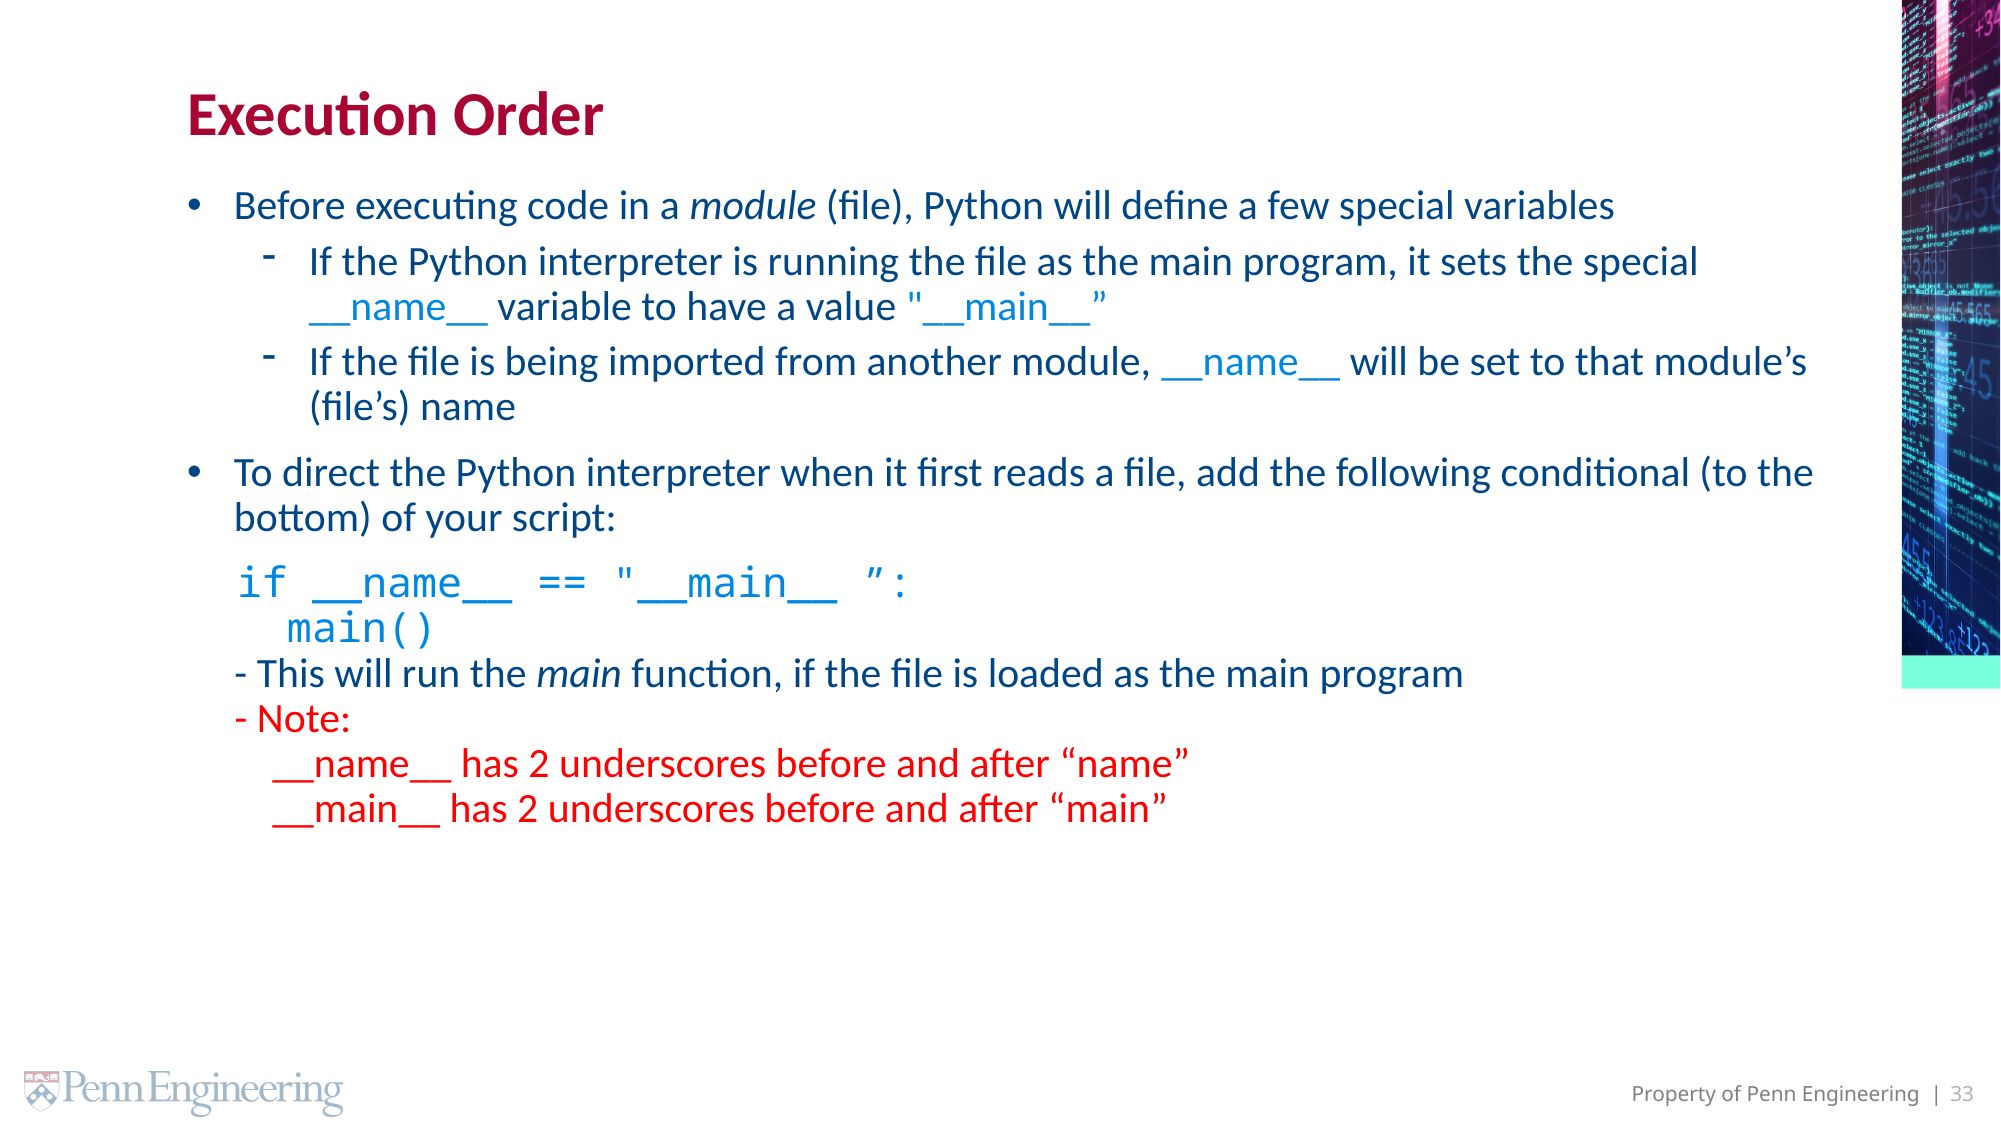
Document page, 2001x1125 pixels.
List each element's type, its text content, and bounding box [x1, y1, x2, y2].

title Execution Order [187, 54, 1871, 176]
picture [1901, 0, 2001, 655]
slide_number 33 [1935, 1065, 2000, 1125]
list Before executing code in a module (file), Python will define a few special variables If the Python interpreter is running the file as the main program, it sets the special __name__ variable to have a value "__main__” If the file is being imported from another module, __name__ will be set to that module’s (file’s) name To direct the Python interpreter when it first reads a file, add the following conditional (to the bottom) of your script: if __name__ == "__main__ ”: main() - This will run the main function, if the file is loaded as the main program - Note: __name__ has 2 underscores before and after “name” __main__ has 2 underscores before and after “main” [187, 184, 1871, 868]
